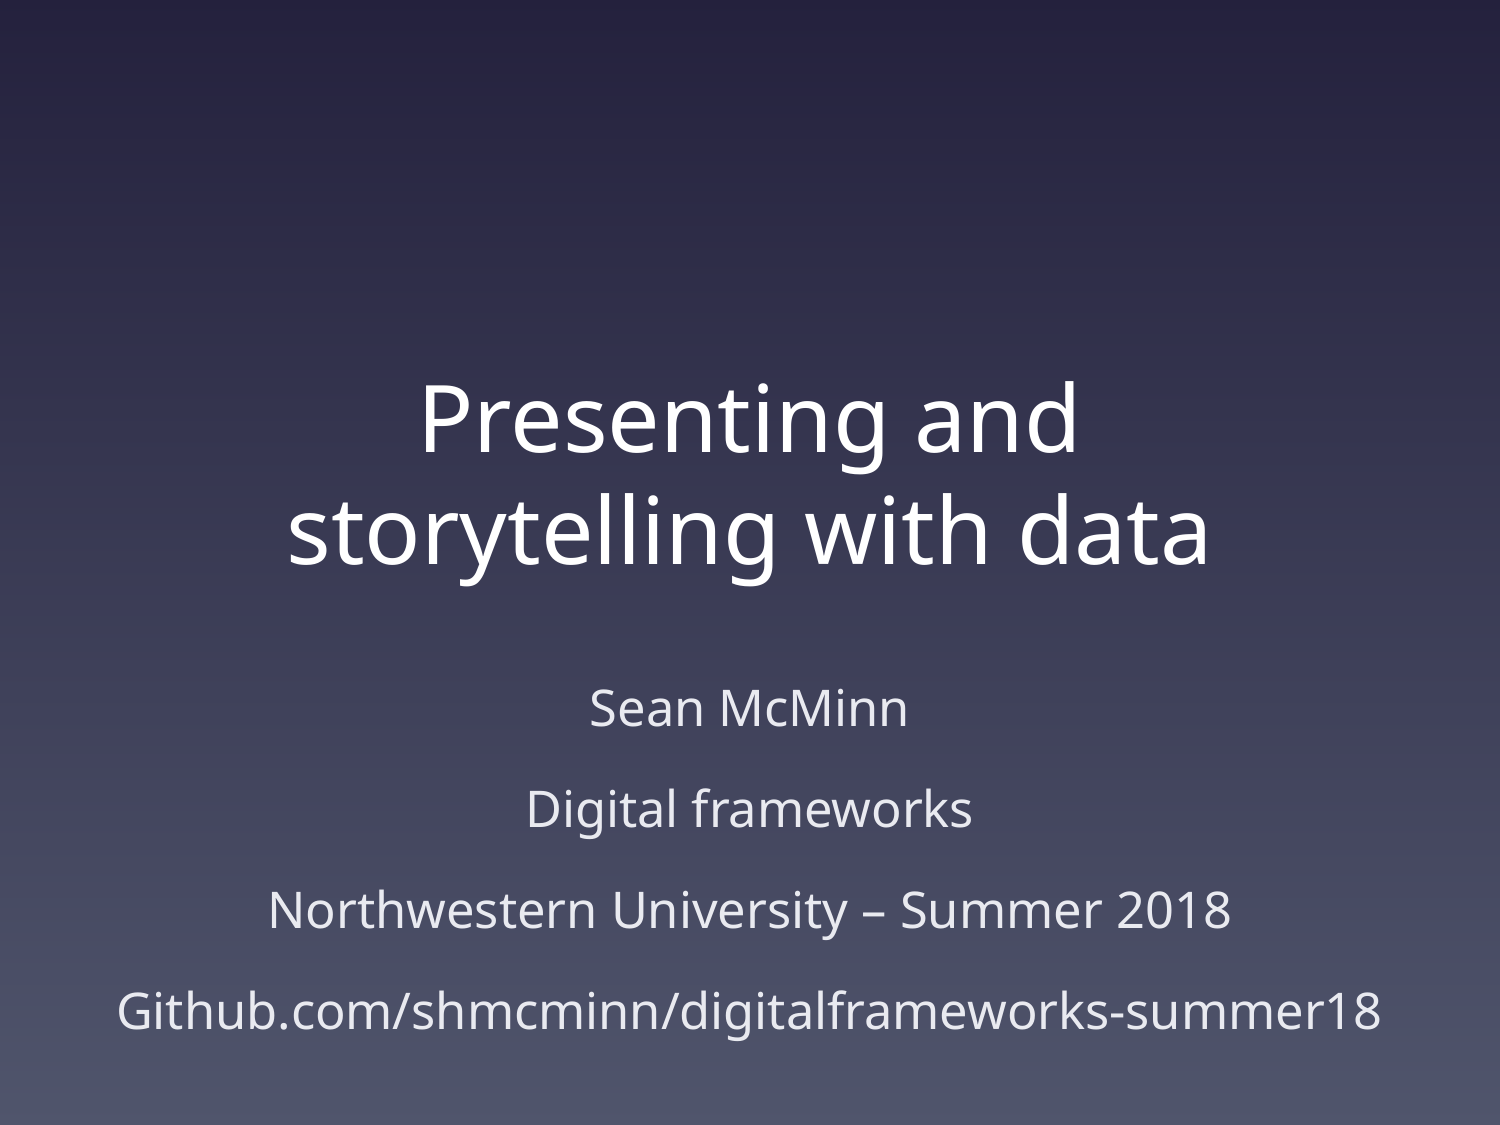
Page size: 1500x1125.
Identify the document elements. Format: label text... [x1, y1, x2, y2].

title Presenting and storytelling with data [168, 349, 1332, 591]
subtitle Sean McMinn Digital frameworks Northwestern University – Summer 2018 Github.com/shmcminn/digitalframeworks-summer18 [62, 637, 1438, 1055]
